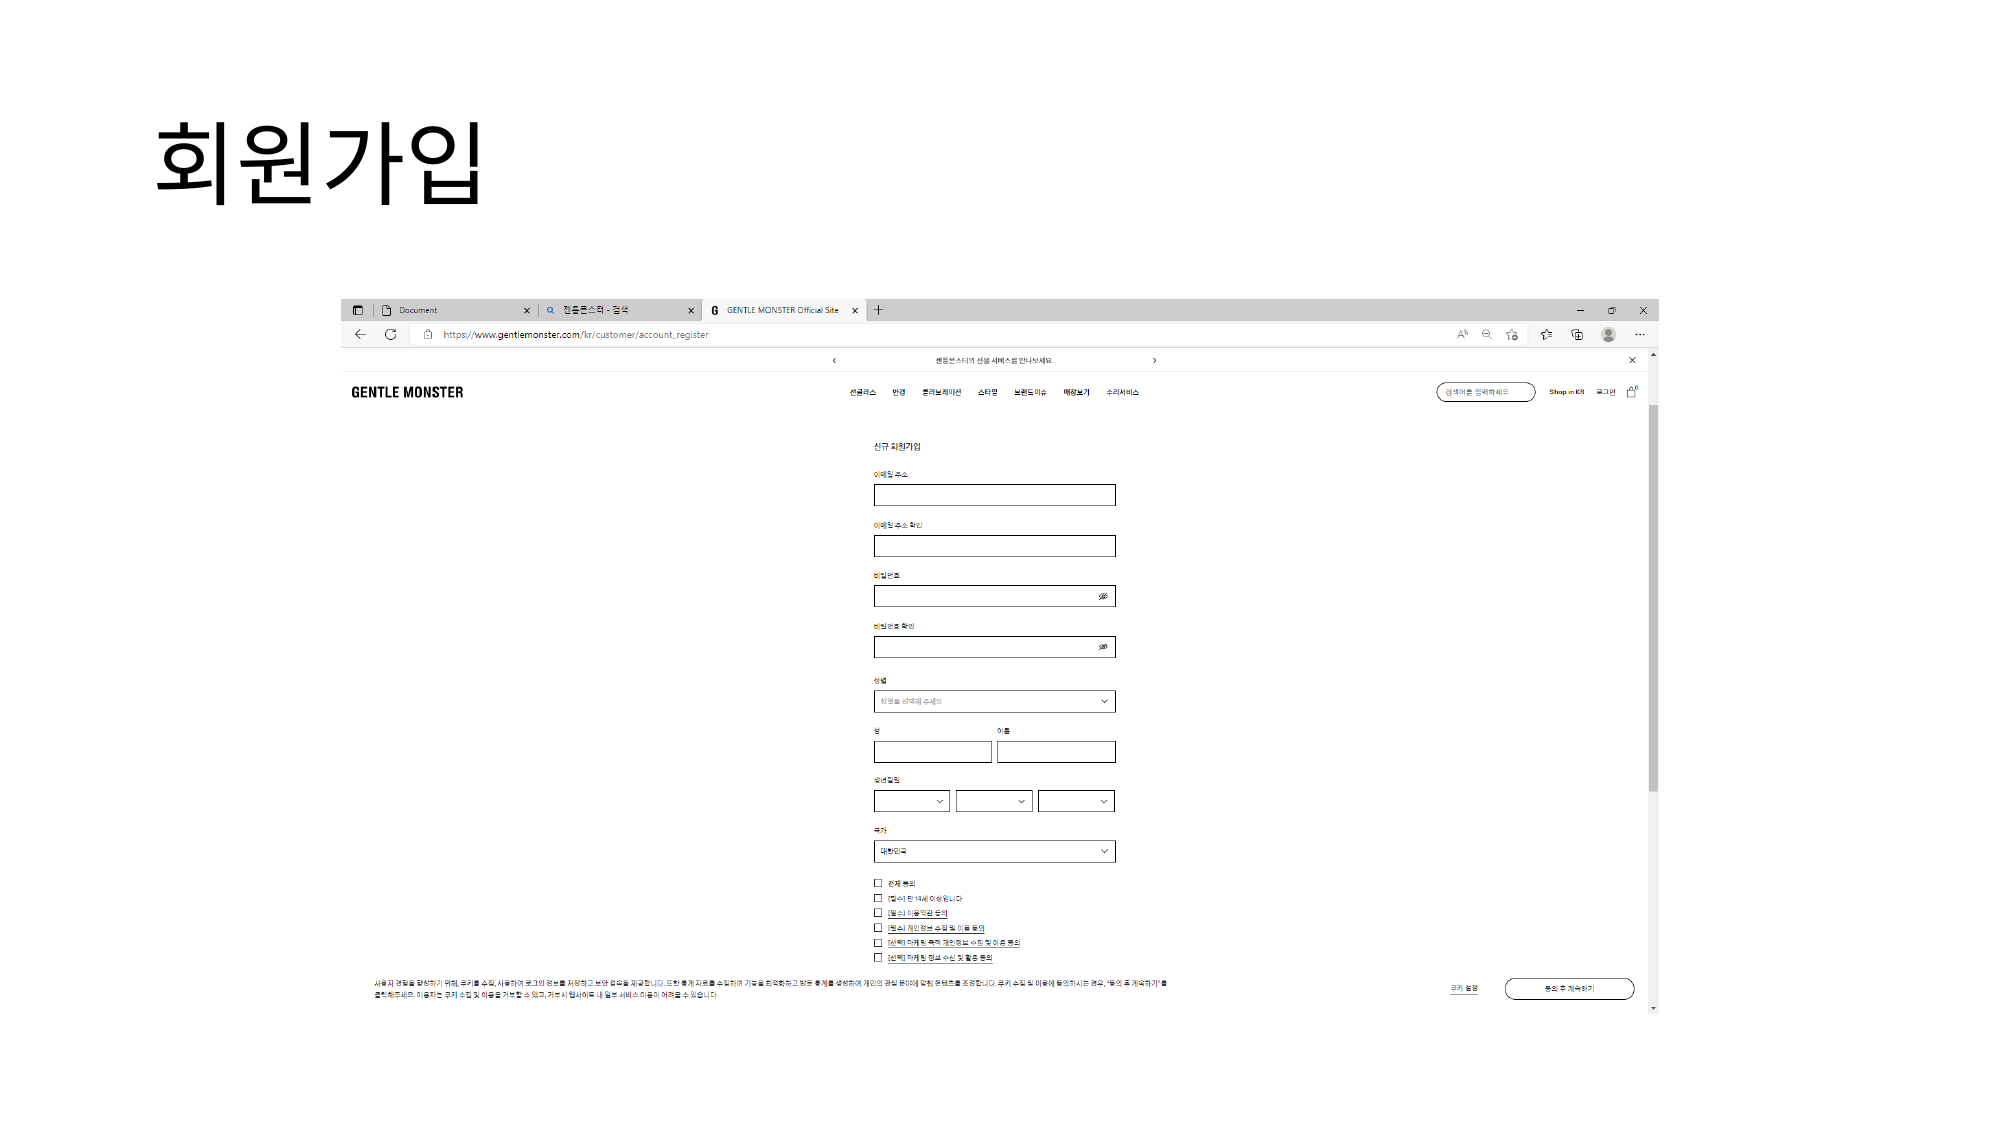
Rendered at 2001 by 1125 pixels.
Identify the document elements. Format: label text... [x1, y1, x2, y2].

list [341, 299, 1659, 1014]
title 회원가입 [137, 59, 1863, 278]
